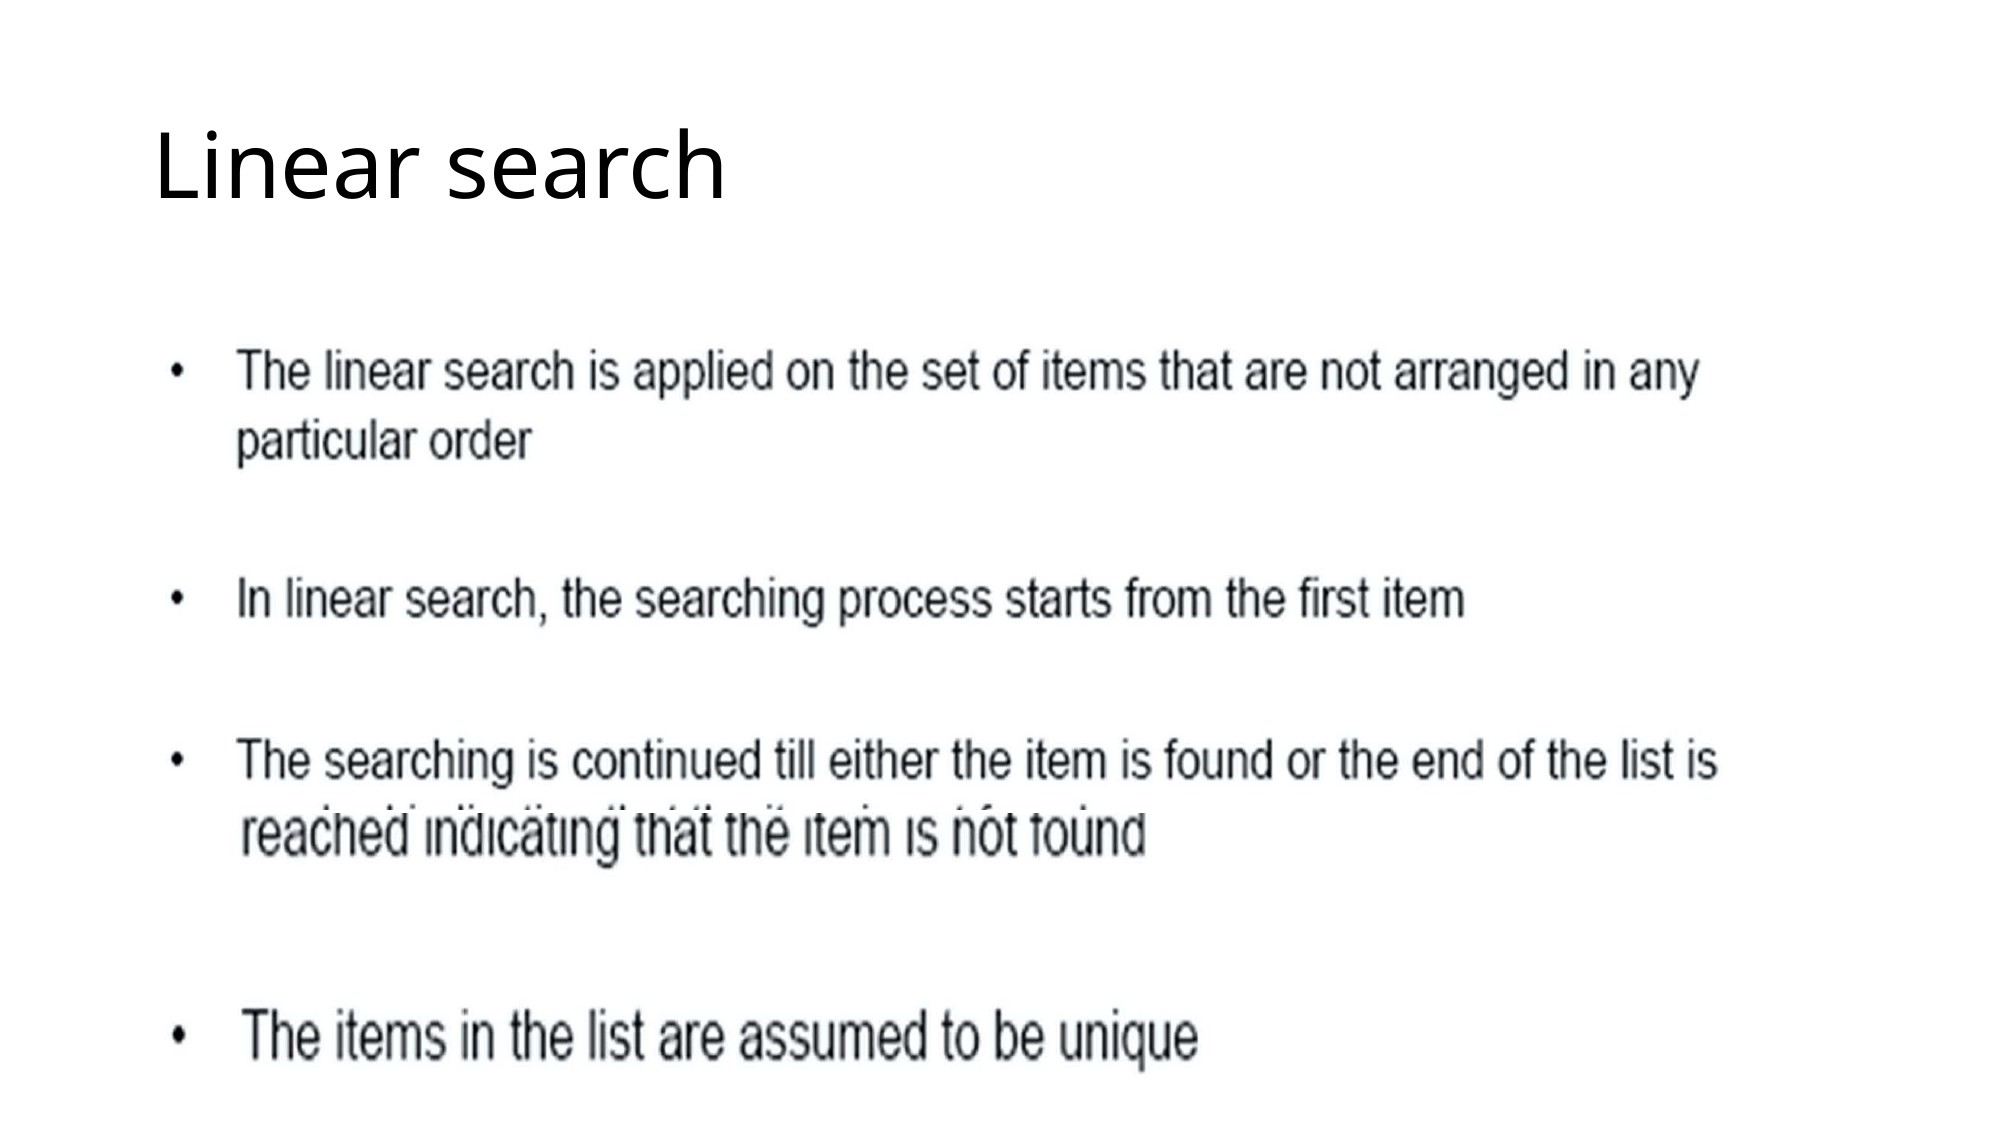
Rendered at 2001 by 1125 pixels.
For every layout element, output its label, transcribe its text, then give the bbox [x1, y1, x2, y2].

title Linear search [137, 59, 1863, 278]
picture [152, 315, 1775, 810]
picture [151, 813, 1877, 1125]
